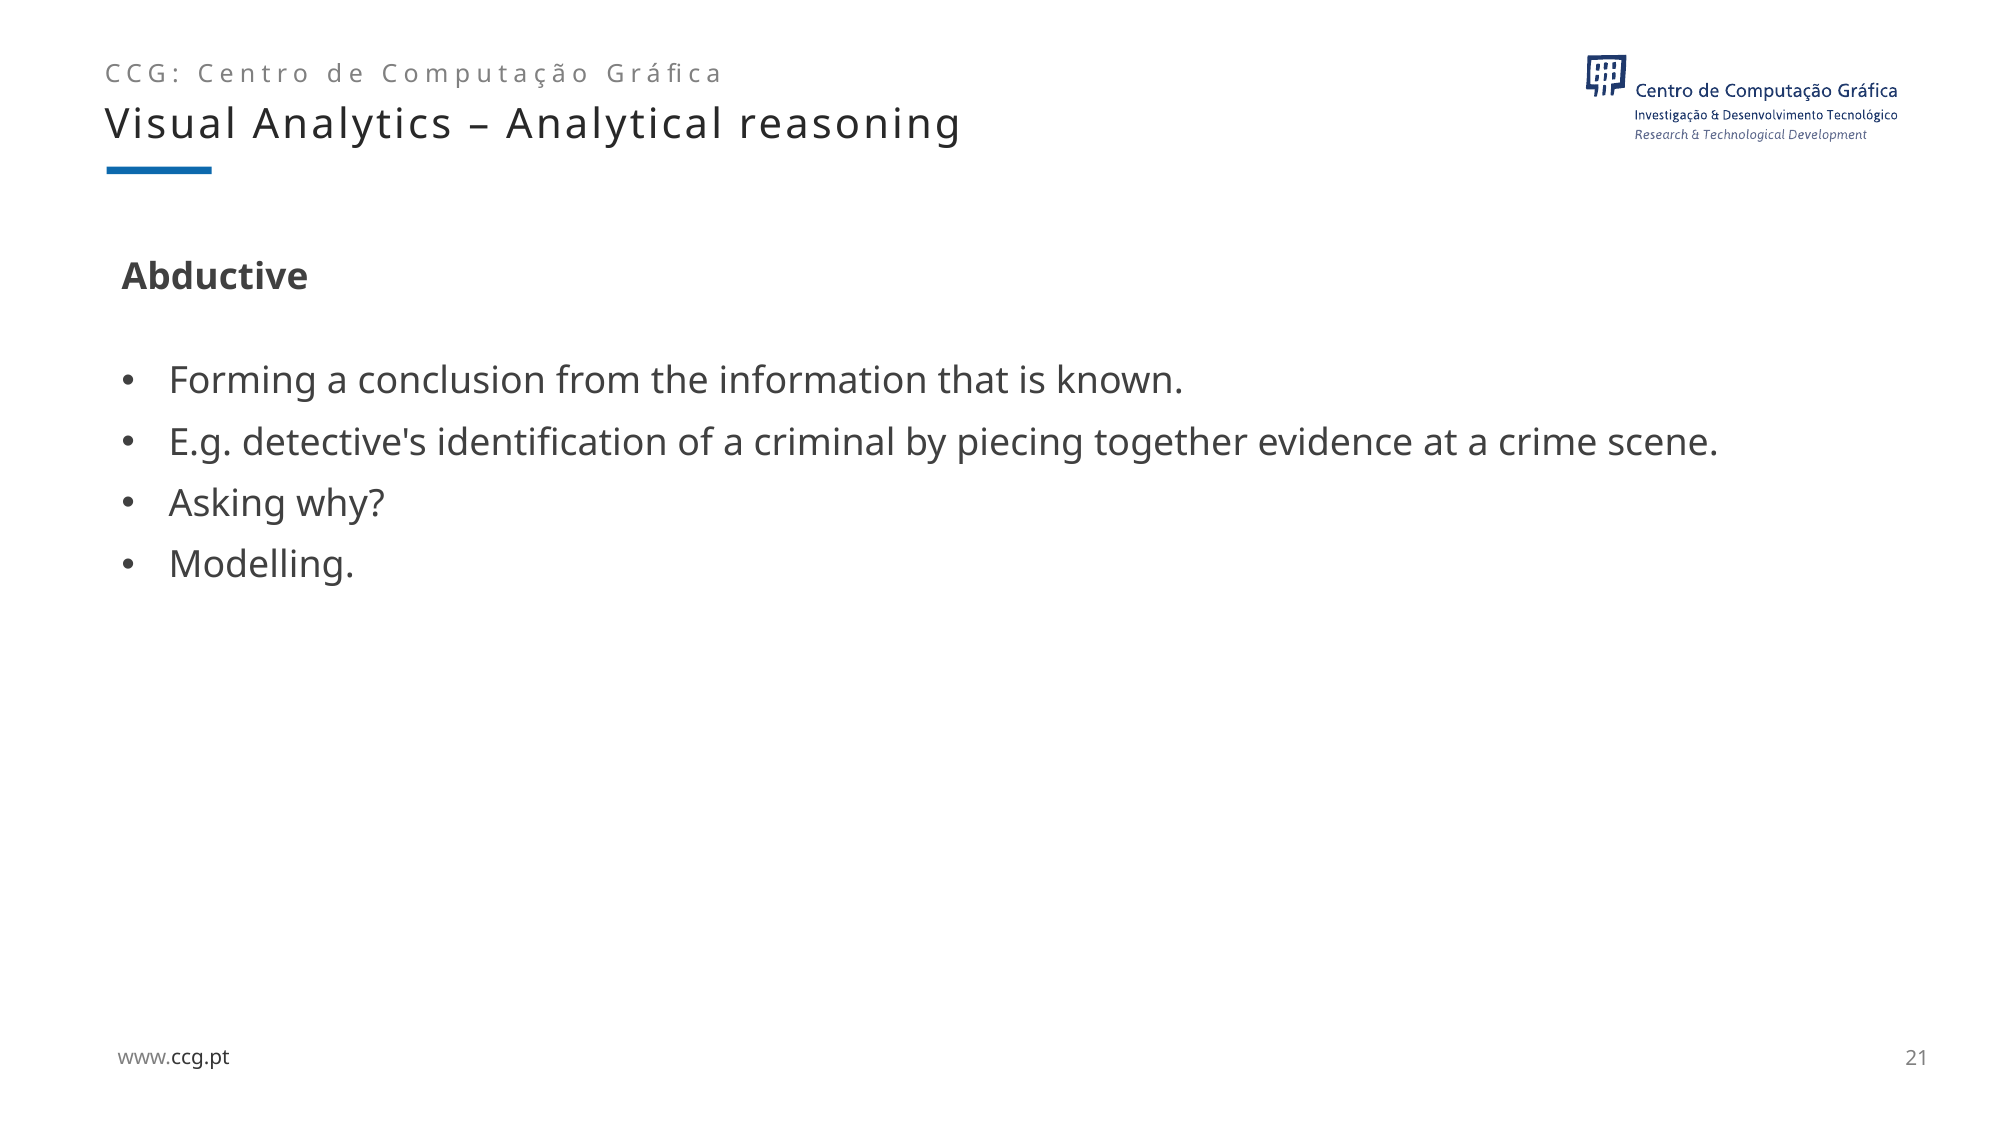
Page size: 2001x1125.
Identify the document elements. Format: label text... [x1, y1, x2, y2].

list Forming a conclusion from the information that is known. E.g. detective's identification of a criminal by piecing together evidence at a crime scene. Asking why? Modelling. [106, 353, 1882, 982]
title Abductive [106, 249, 1882, 305]
slide_number 21 [1881, 1026, 1953, 1091]
list Visual Analytics – Analytical reasoning [104, 102, 1538, 153]
